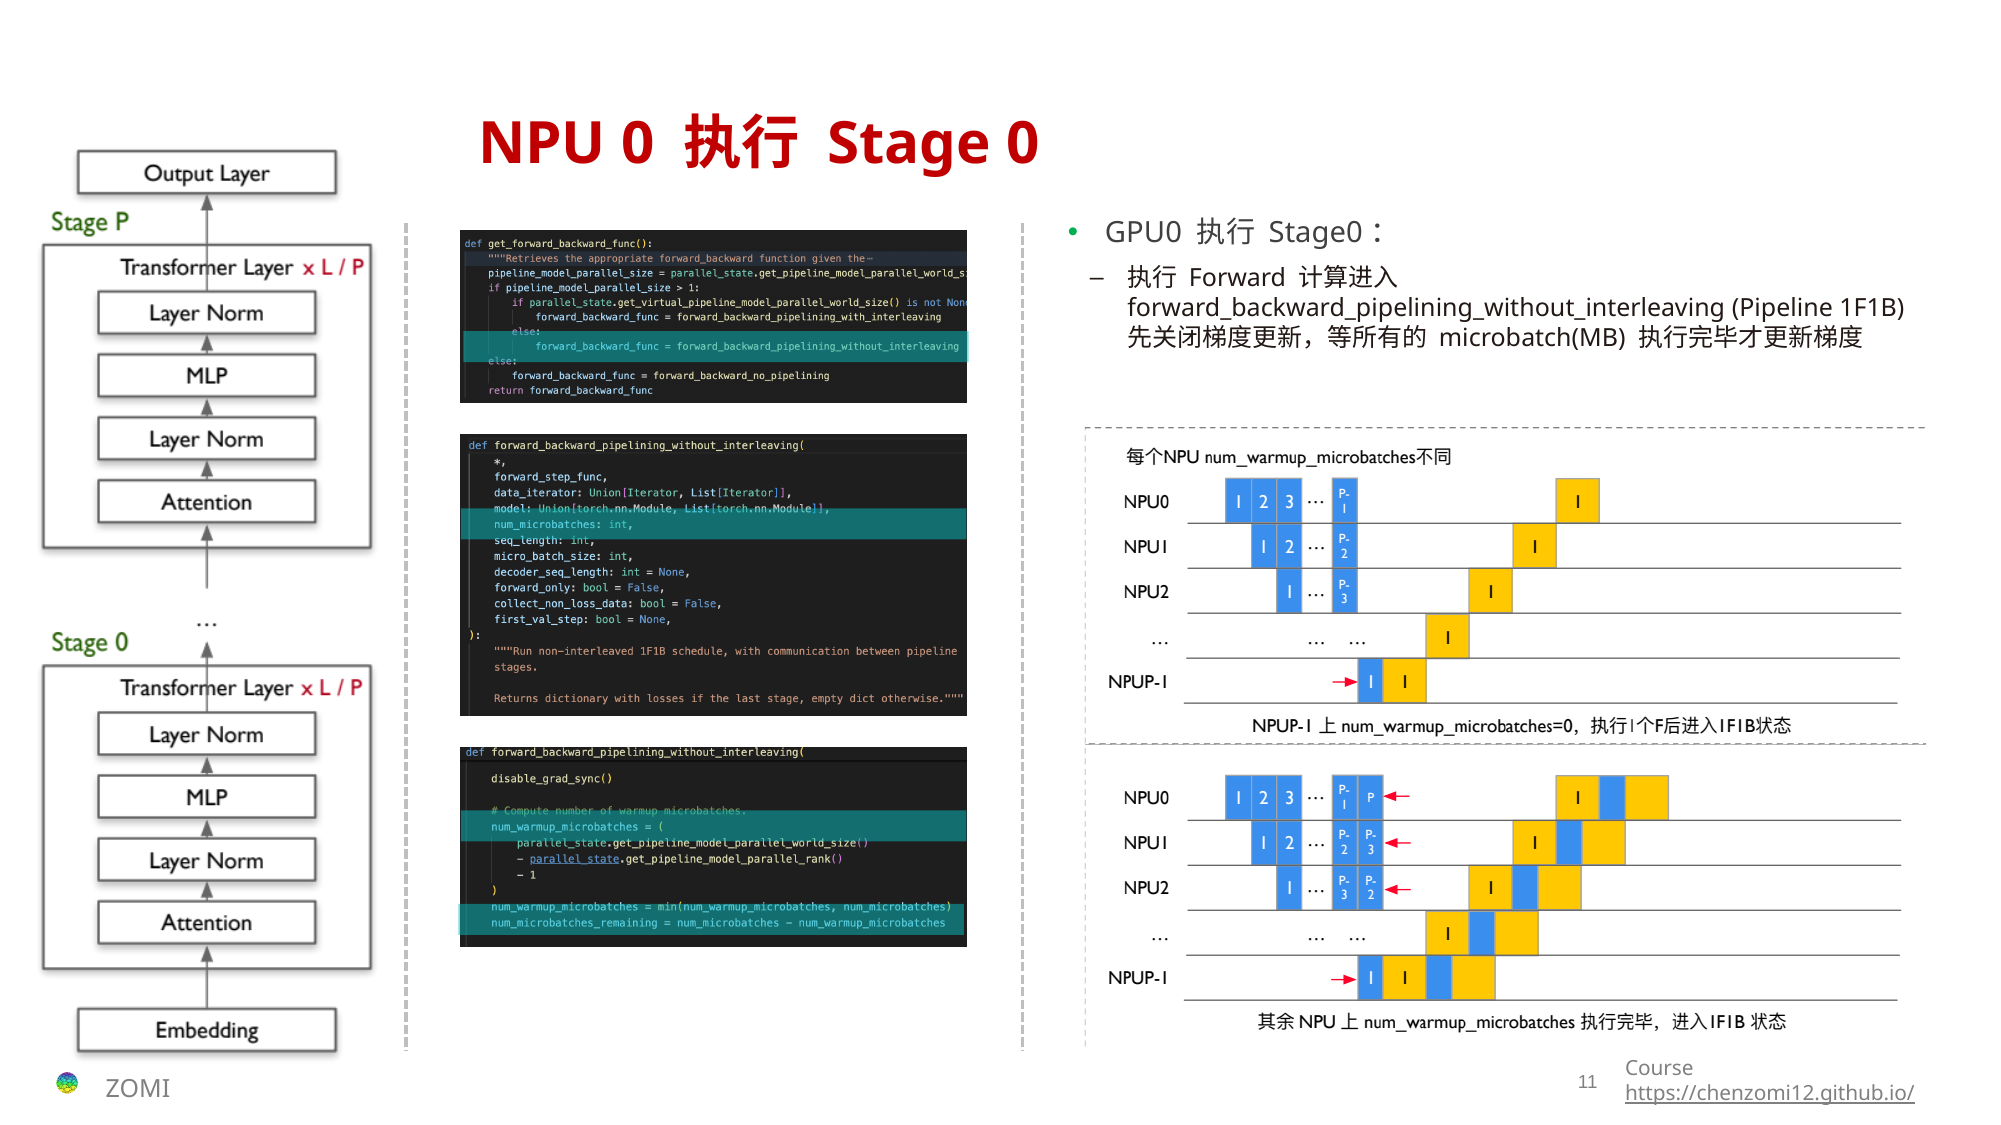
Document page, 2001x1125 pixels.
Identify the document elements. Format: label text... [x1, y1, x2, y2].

title NPU 0 执行 Stage 0 [463, 91, 1927, 189]
picture [460, 434, 967, 717]
picture [460, 747, 967, 947]
picture [1084, 426, 1927, 1047]
picture [34, 145, 378, 1063]
picture [57, 1073, 77, 1093]
list GPU0 执行 Stage0： 执行 Forward 计算进入 forward_backward_pipelining_without_interleaving (Pipeline 1F1B) 先关闭梯度更新，等所有的 microbatch(MB) 执行完毕才更新梯度 [1053, 206, 1927, 1047]
picture [460, 230, 967, 404]
